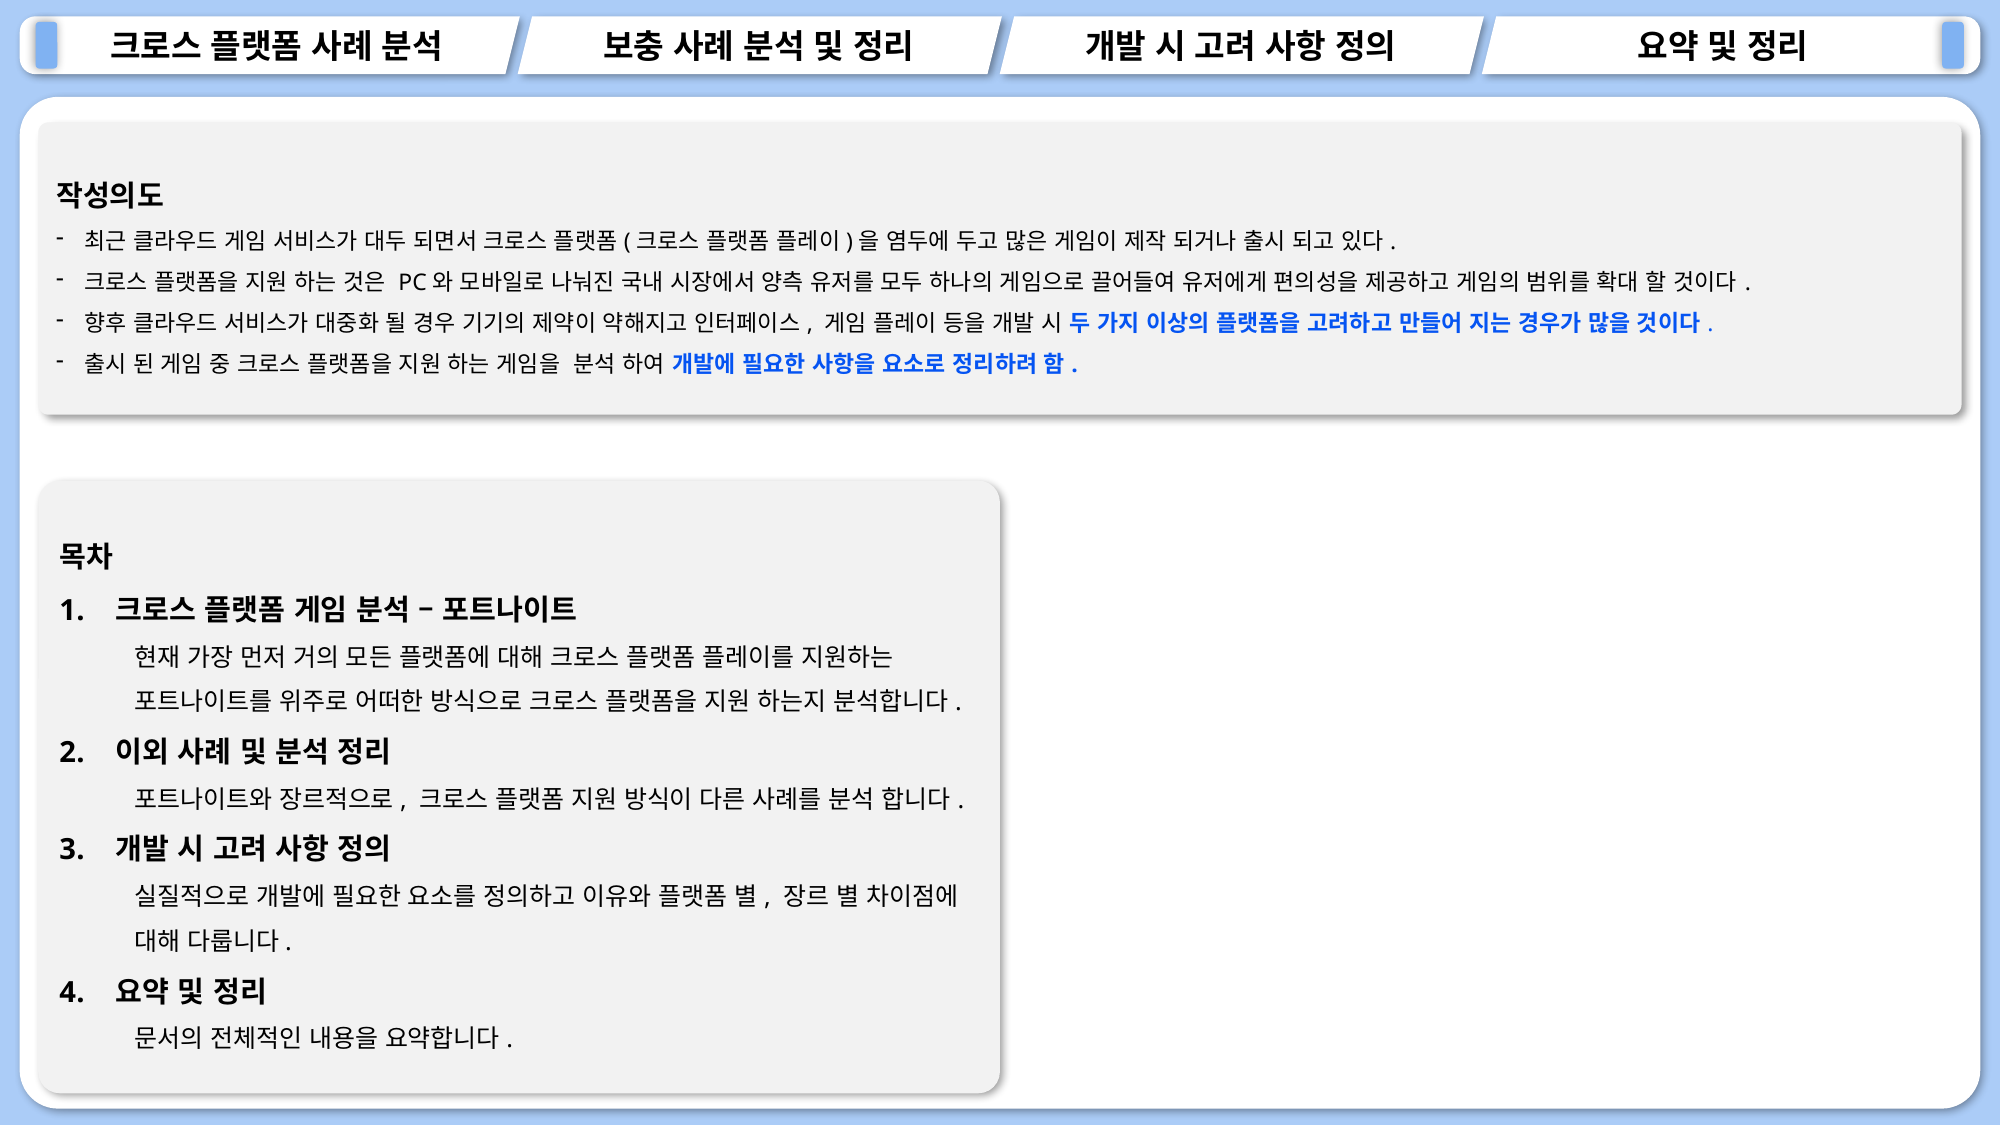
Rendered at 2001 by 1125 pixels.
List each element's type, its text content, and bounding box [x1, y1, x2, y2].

text_box 작성의도 최근 클라우드 게임 서비스가 대두 되면서 크로스 플랫폼(크로스 플랫폼 플레이)을 염두에 두고 많은 게임이 제작 되거나 출시 되고 있다. 크로스 플랫폼을 지원 하는 것은 PC와 모바일로 나눠진 국내 시장에서 양측 유저를 모두 하나의 게임으로 끌어들여 유저에게 편의성을 제공하고 게임의 범위를 확대 할 것이다. 향후 클라우드 서비스가 대중화 될 경우 기기의 제약이 약해지고 인터페이스, 게임 플레이 등을 개발 시 두 가지 이상의 플랫폼을 고려하고 만들어 지는 경우가 많을 것이다. 출시 된 게임 중 크로스 플랫폼을 지원 하는 게임을 분석 하여 개발에 필요한 사항을 요소로 정리하려 함. [37, 121, 1963, 416]
text_box 목차 크로스 플랫폼 게임 분석 – 포트나이트 현재 가장 먼저 거의 모든 플랫폼에 대해 크로스 플랫폼 플레이를 지원하는 포트나이트를 위주로 어떠한 방식으로 크로스 플랫폼을 지원 하는지 분석합니다. 이외 사례 및 분석 정리 포트나이트와 장르적으로, 크로스 플랫폼 지원 방식이 다른 사례를 분석 합니다. 개발 시 고려 사항 정의 실질적으로 개발에 필요한 요소를 정의하고 이유와 플랫폼 별, 장르 별 차이점에 대해 다룹니다. 요약 및 정리 문서의 전체적인 내용을 요약합니다. [37, 479, 1001, 1095]
